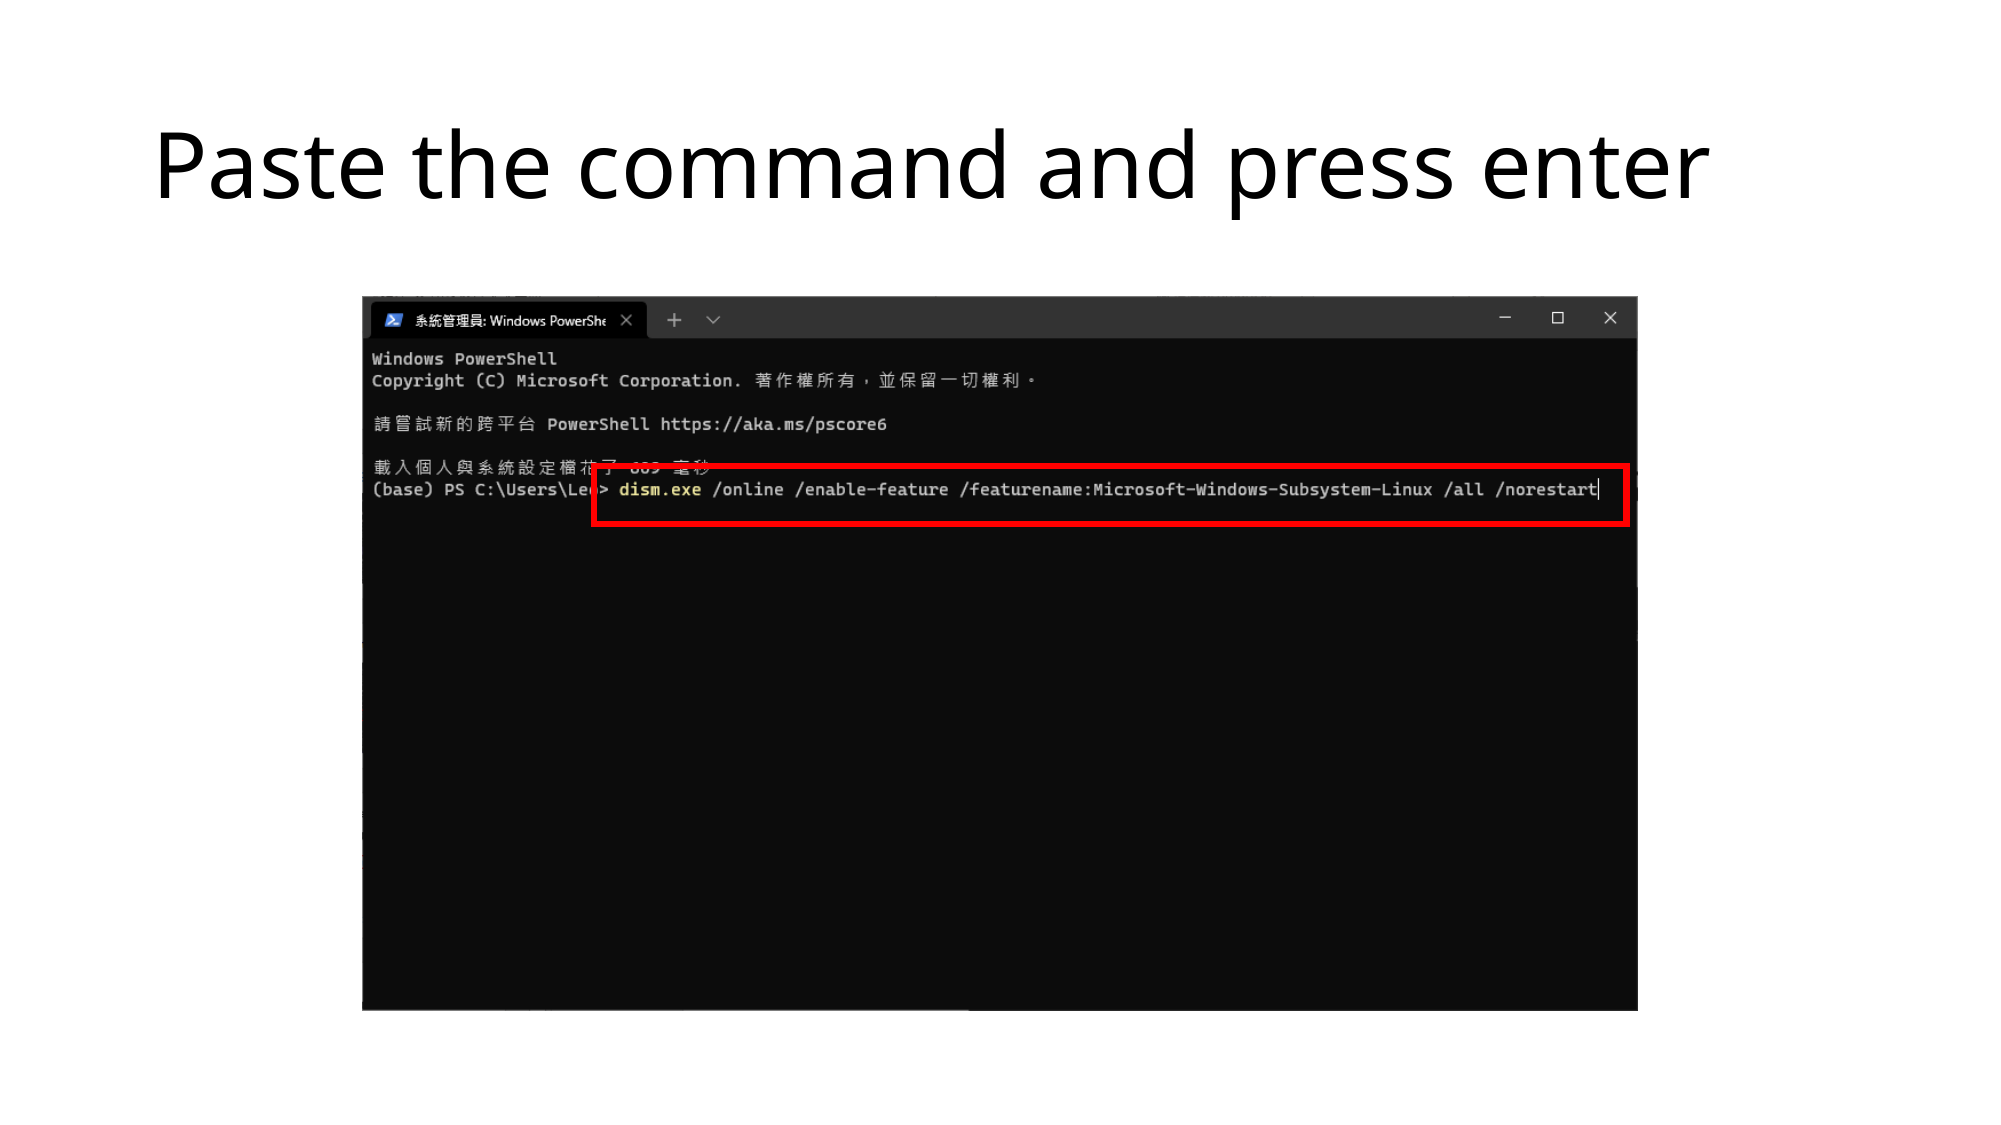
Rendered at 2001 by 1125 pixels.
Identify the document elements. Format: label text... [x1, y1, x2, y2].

title Paste the command and press enter [137, 59, 1863, 278]
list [362, 296, 1638, 1011]
